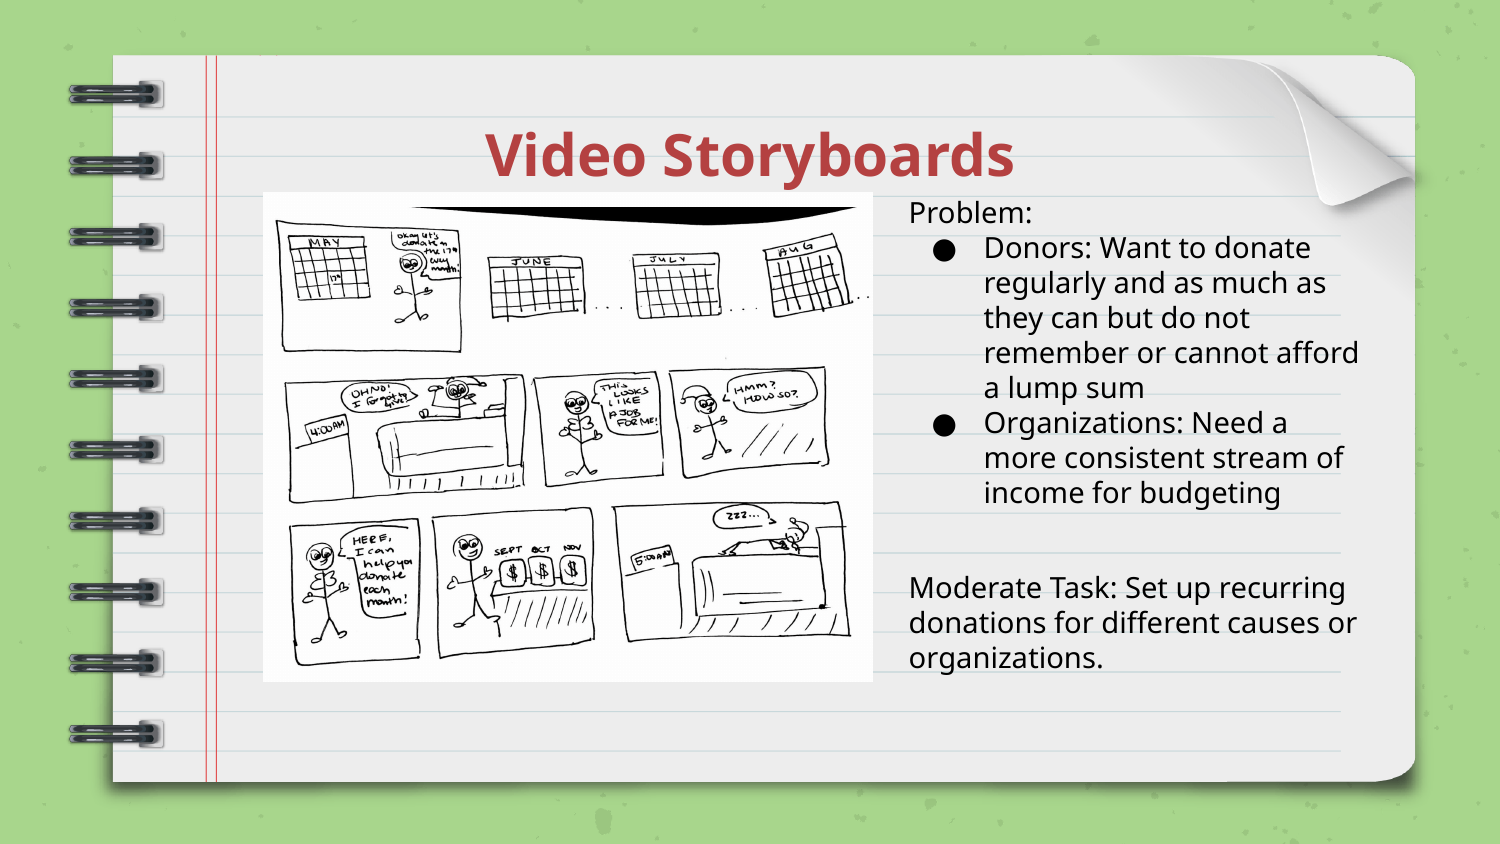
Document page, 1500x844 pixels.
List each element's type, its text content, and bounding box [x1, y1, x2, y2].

text_box Moderate Task: Set up recurring donations for different causes or organizations. [893, 554, 1384, 690]
title Video Storyboards [301, 116, 1199, 211]
text_box Problem: Donors: Want to donate regularly and as much as they can but do not remember or cannot afford a lump sum Organizations: Need a more consistent stream of income for budgeting [893, 179, 1384, 525]
picture [63, 22, 1437, 822]
